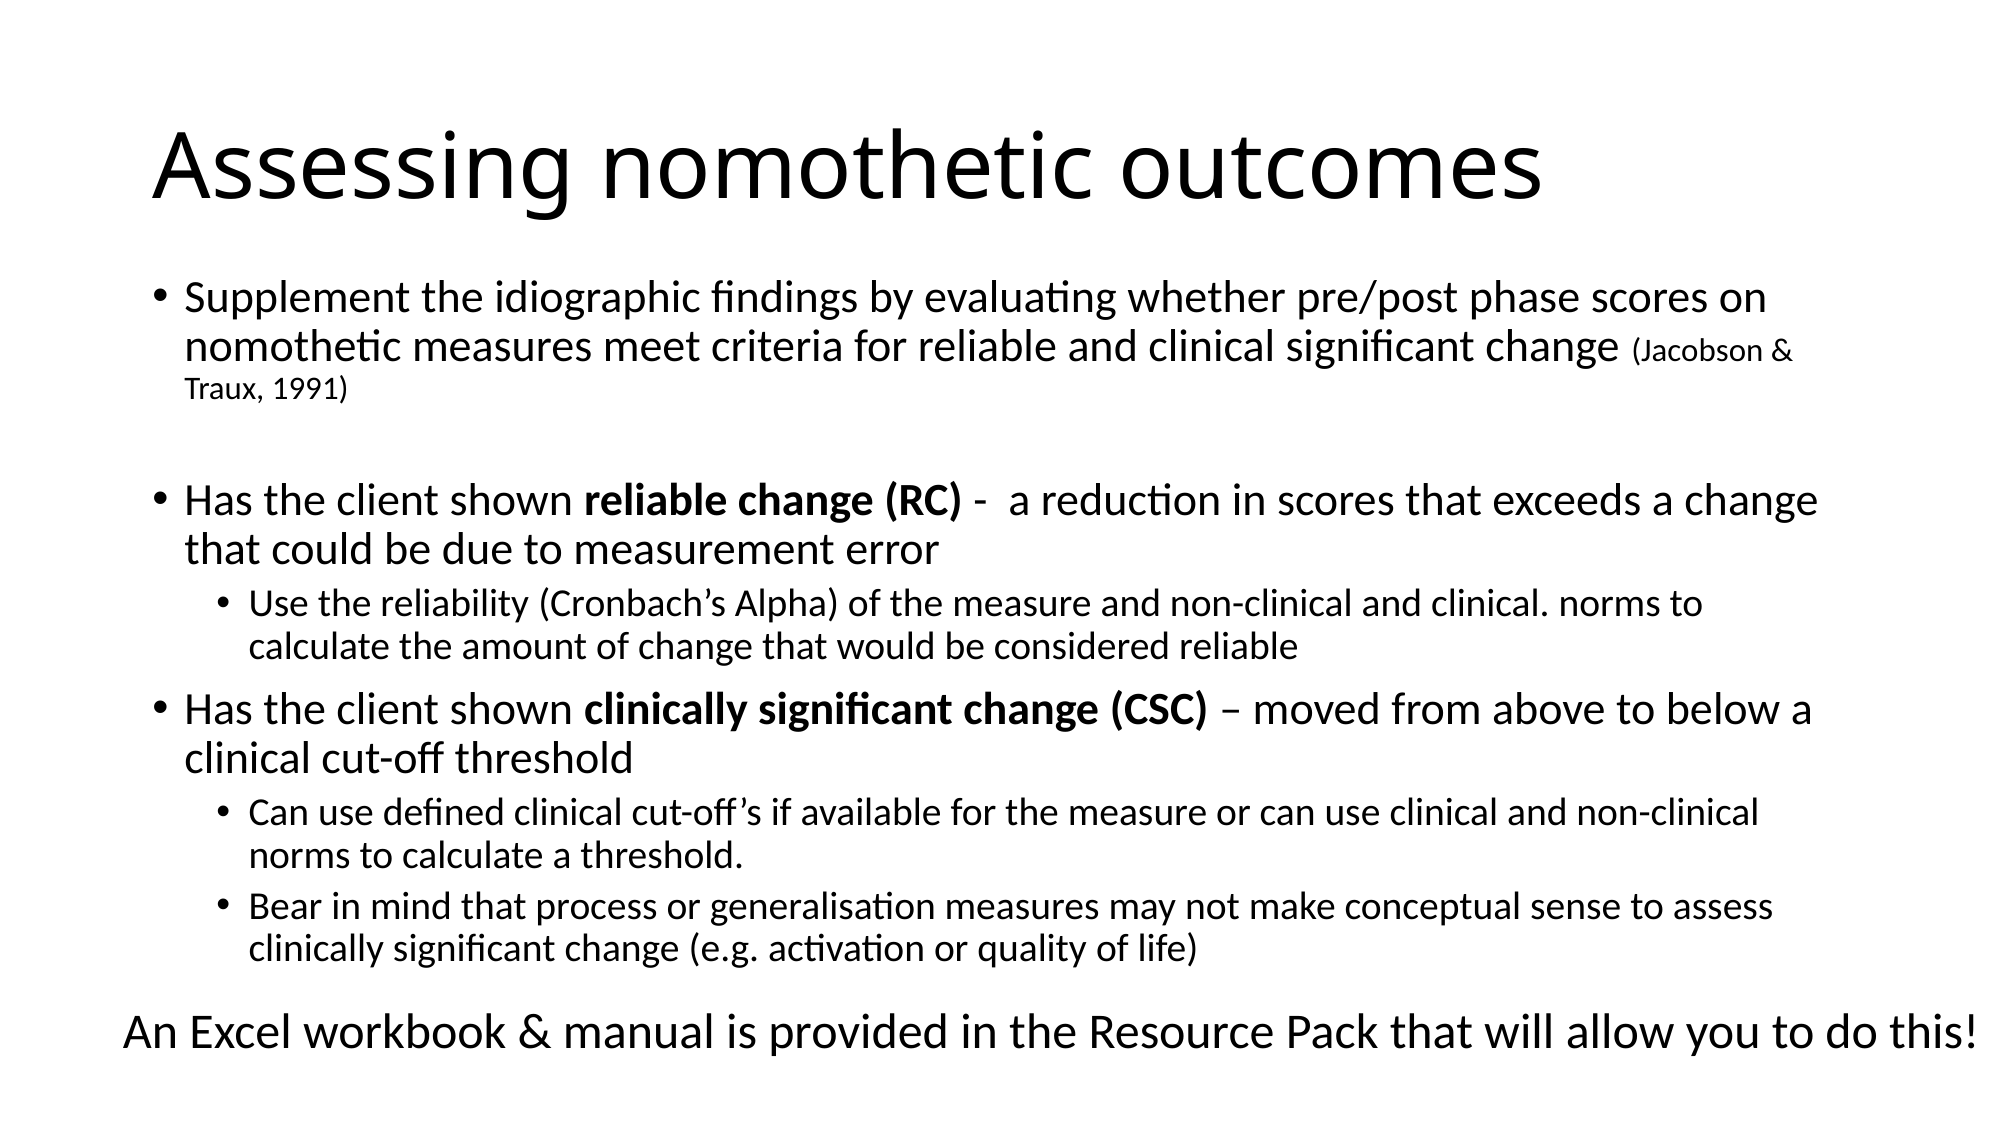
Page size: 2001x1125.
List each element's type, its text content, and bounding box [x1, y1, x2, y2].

title Assessing nomothetic outcomes [137, 59, 1863, 265]
list Supplement the idiographic findings by evaluating whether pre/post phase scores on nomothetic measures meet criteria for reliable and clinical significant change (Jacobson & Traux, 1991) Has the client shown reliable change (RC) - a reduction in scores that exceeds a change that could be due to measurement error Use the reliability (Cronbach’s Alpha) of the measure and non-clinical and clinical. norms to calculate the amount of change that would be considered reliable Has the client shown clinically significant change (CSC) – moved from above to below a clinical cut-off threshold Can use defined clinical cut-off’s if available for the measure or can use clinical and non-clinical norms to calculate a threshold. Bear in mind that process or generalisation measures may not make conceptual sense to assess clinically significant change (e.g. activation or quality of life) [137, 265, 1863, 979]
text_box An Excel workbook & manual is provided in the Resource Pack that will allow you to do this! [108, 991, 2000, 1067]
